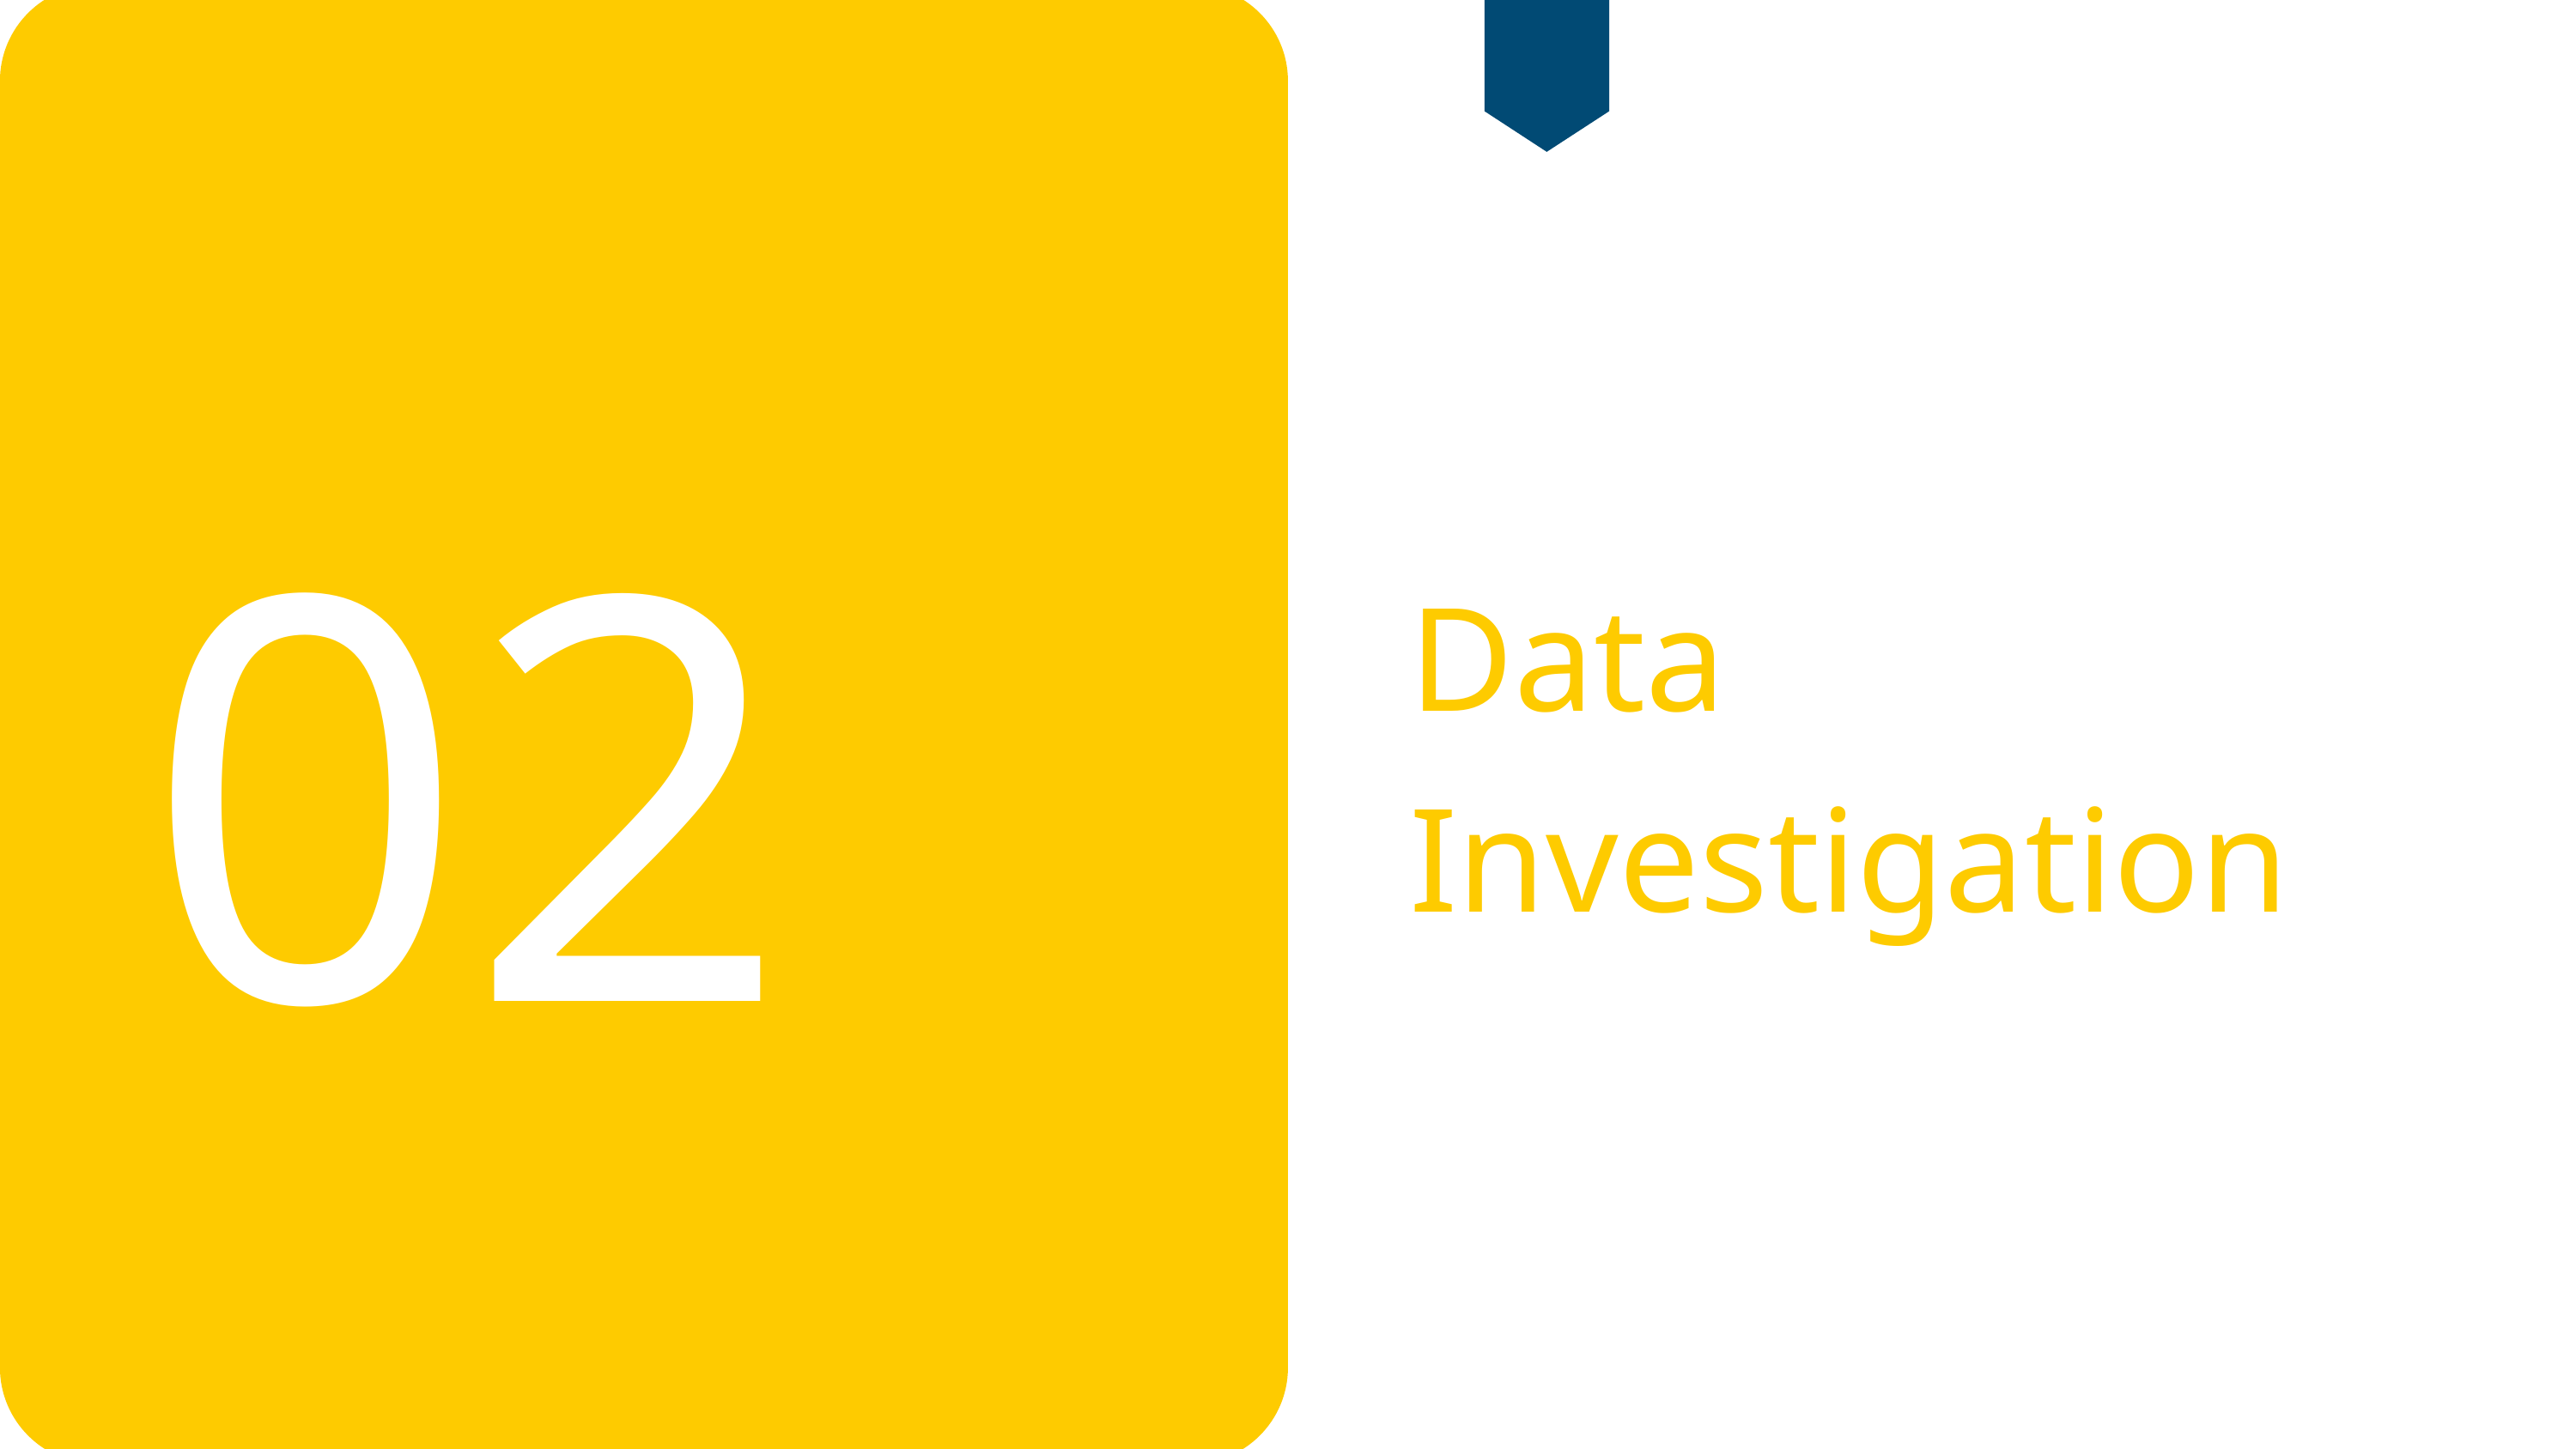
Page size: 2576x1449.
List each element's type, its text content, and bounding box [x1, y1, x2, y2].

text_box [1484, 0, 1610, 153]
text_box Data Investigation [1409, 539, 2432, 941]
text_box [0, 0, 1289, 1449]
